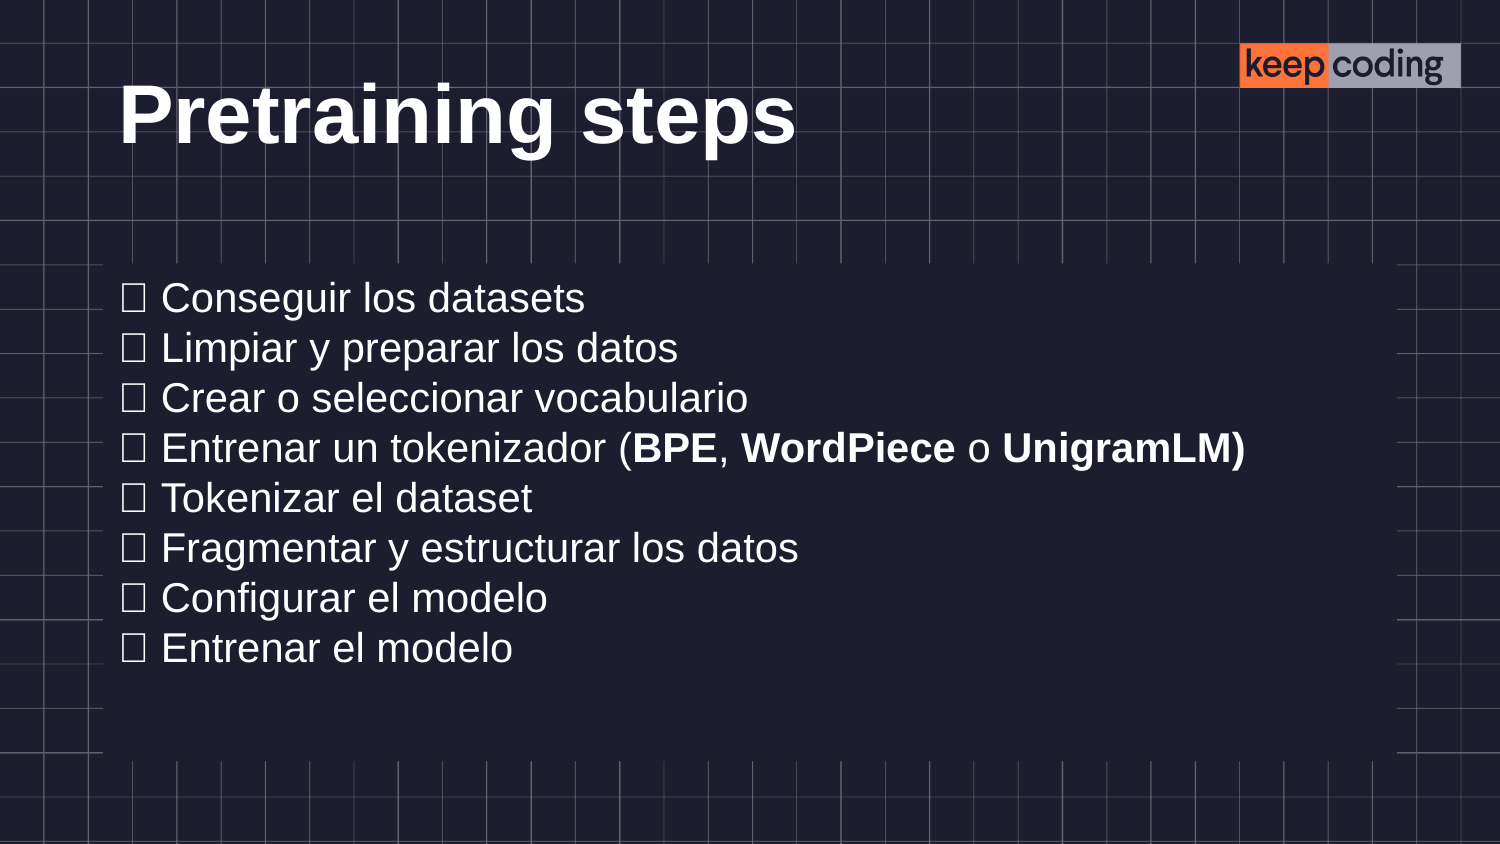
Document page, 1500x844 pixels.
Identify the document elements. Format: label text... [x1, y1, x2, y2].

picture [1240, 43, 1461, 88]
list ✅ Conseguir los datasets ✅ Limpiar y preparar los datos ✅ Crear o seleccionar vocabulario ✅ Entrenar un tokenizador (BPE, WordPiece o UnigramLM) ✅ Tokenizar el dataset ✅ Fragmentar y estructurar los datos ✅ Configurar el modelo ✅ Entrenar el modelo [103, 263, 1397, 762]
title Pretraining steps [103, 45, 1225, 208]
